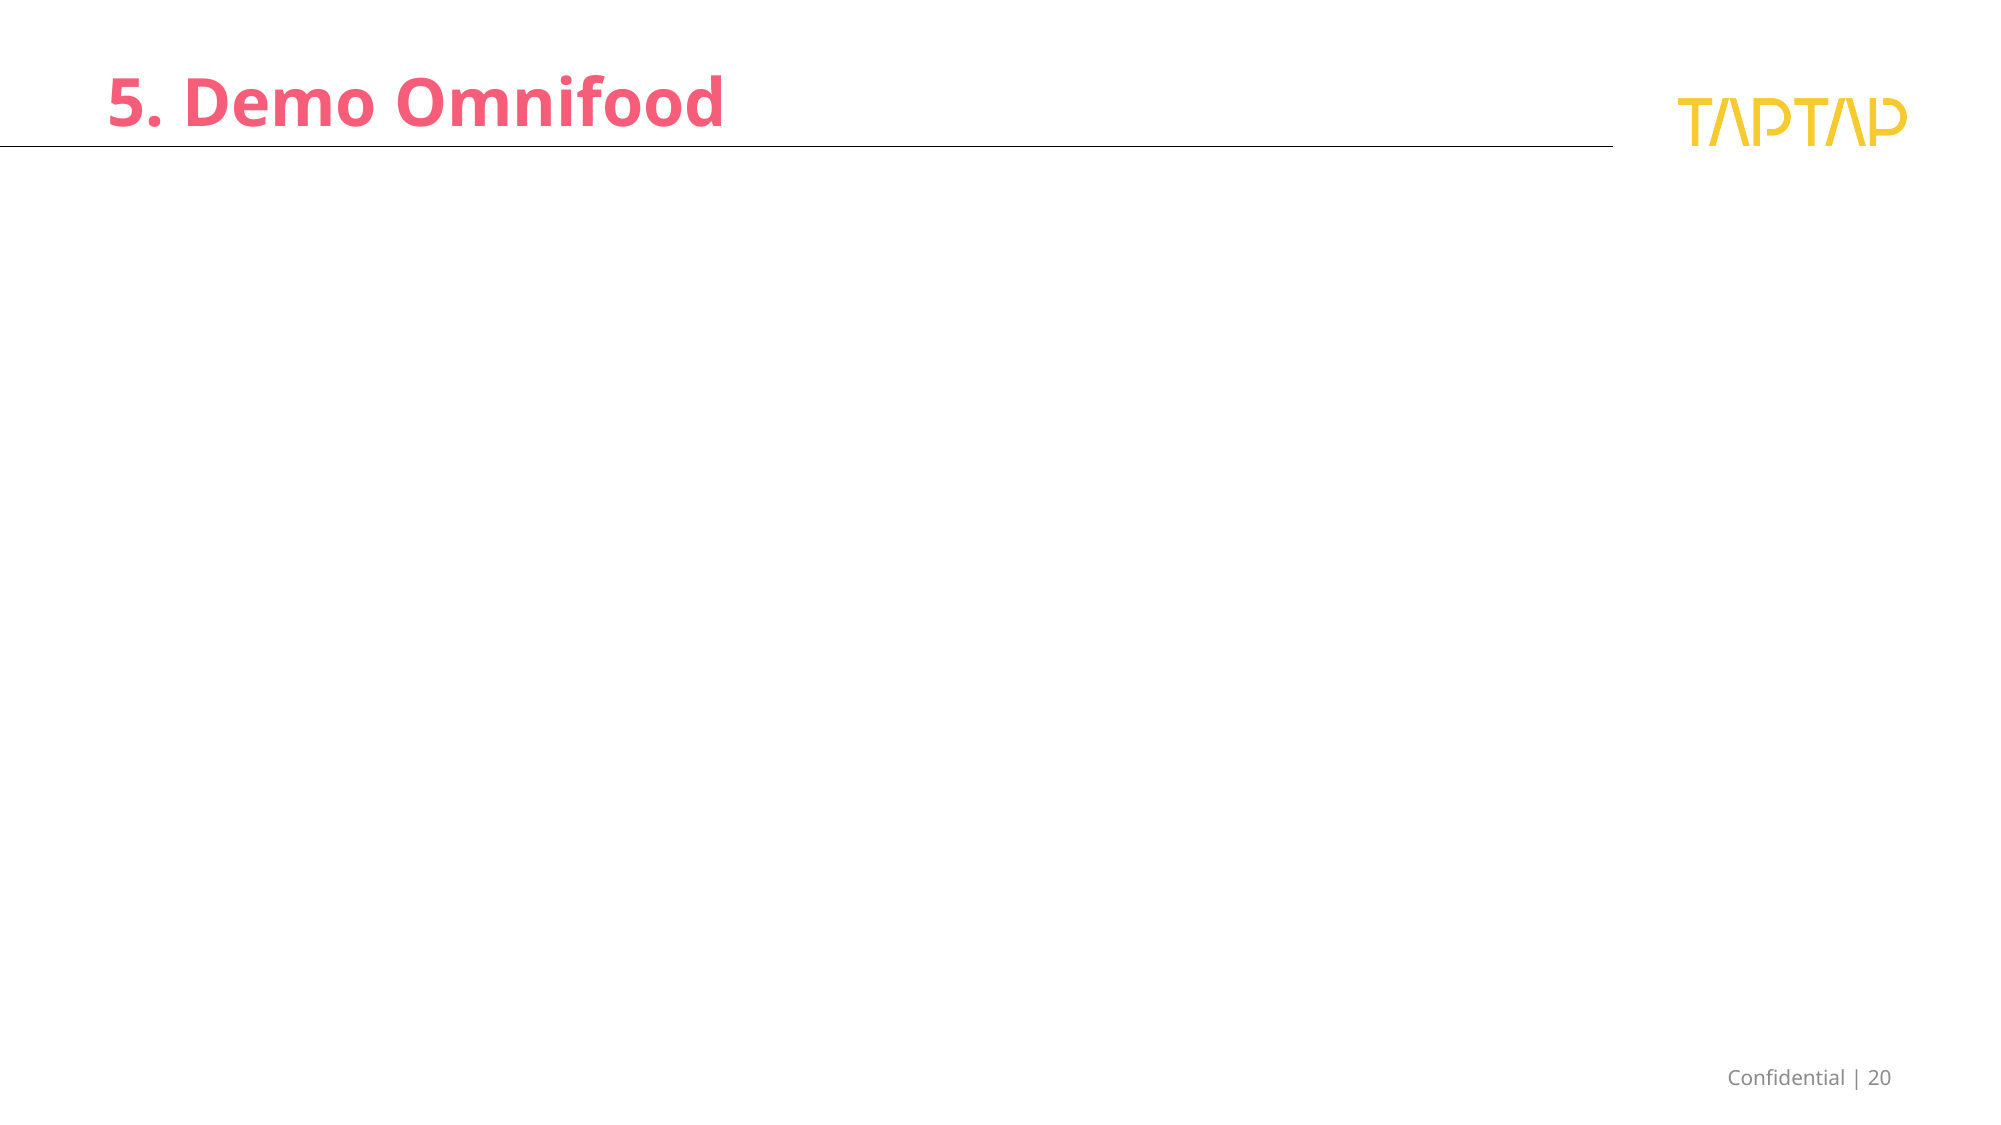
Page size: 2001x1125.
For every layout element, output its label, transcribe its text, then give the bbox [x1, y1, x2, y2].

list 5. Demo Omnifood [93, 61, 1620, 149]
picture [1678, 98, 1907, 146]
slide_number Confidential | 20 [1434, 1063, 1907, 1093]
